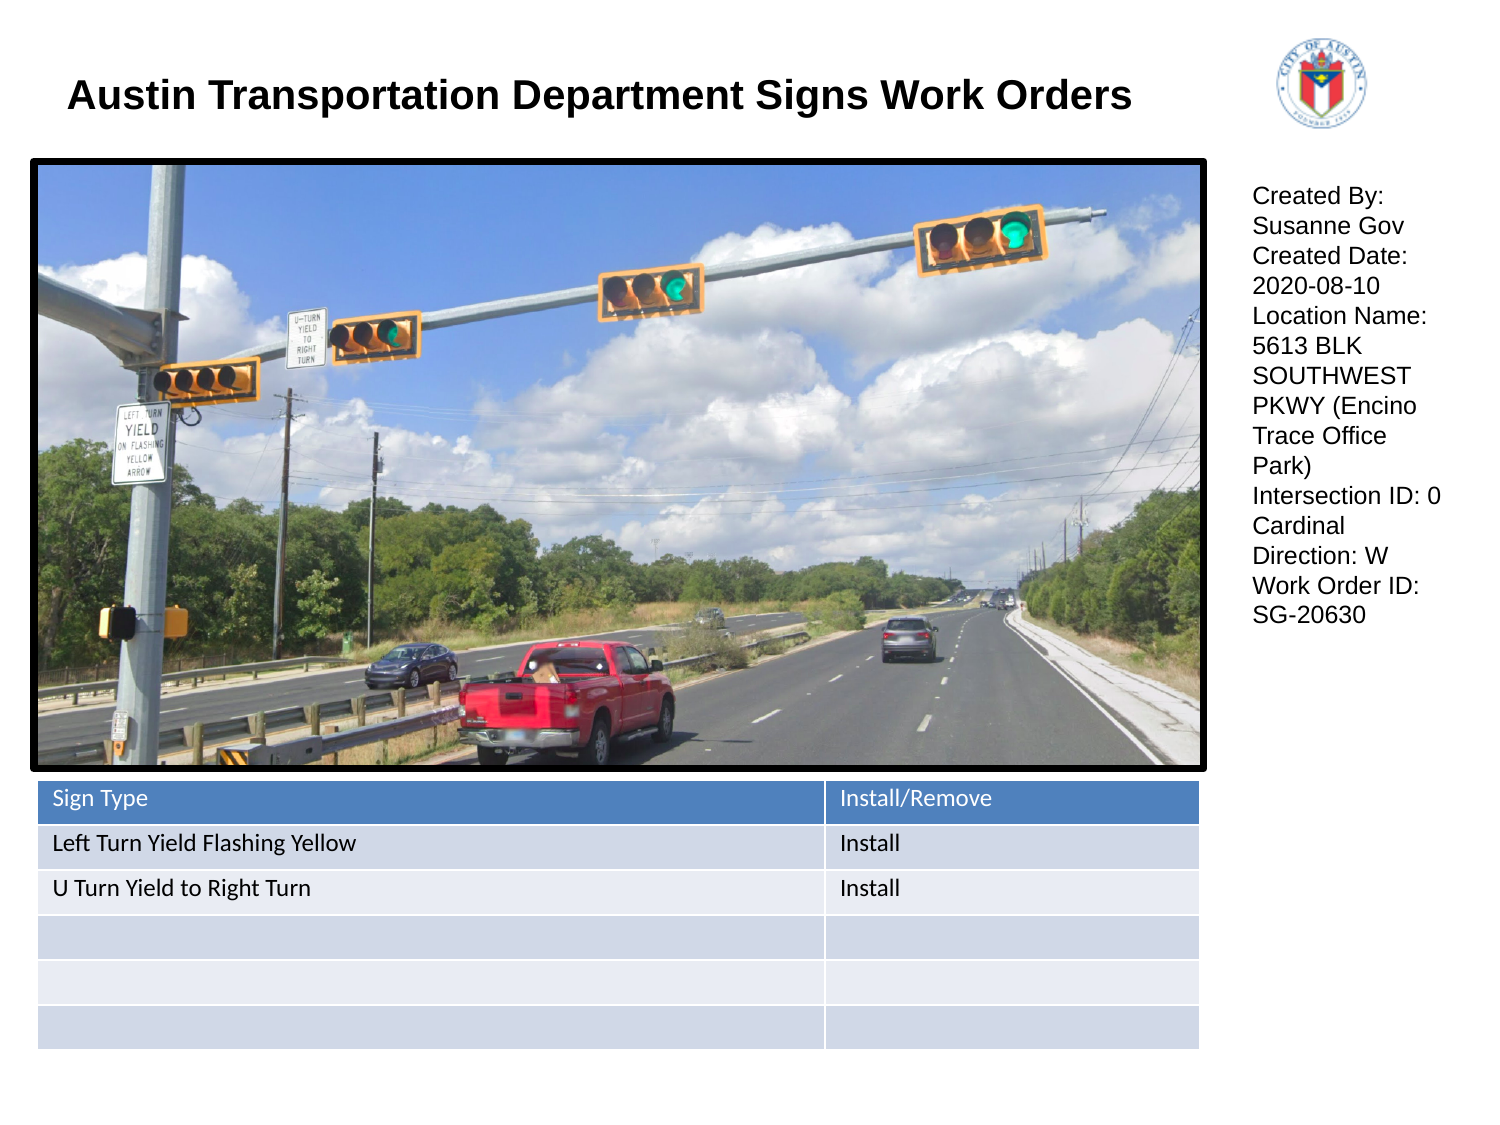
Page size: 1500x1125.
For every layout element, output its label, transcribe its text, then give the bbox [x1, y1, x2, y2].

text_box Created By: Susanne Gov Created Date: 2020-08-10 Location Name: 5613 BLK SOUTHWEST PKWY (Encino Trace Office Park) Intersection ID: 0 Cardinal Direction: W Work Order ID: SG-20630 [1237, 172, 1463, 637]
table_cell [38, 1006, 824, 1049]
table_cell Left Turn Yield Flashing Yellow [38, 826, 824, 869]
table_cell [38, 916, 824, 959]
picture [1274, 37, 1369, 132]
picture [37, 164, 1201, 766]
table_cell Install [826, 826, 1199, 869]
table_cell Install [826, 871, 1199, 914]
table_cell [826, 961, 1199, 1004]
table_cell [826, 1006, 1199, 1049]
table_header Install/Remove [826, 781, 1199, 824]
table_cell [38, 961, 824, 1004]
table_cell U Turn Yield to Right Turn [38, 871, 824, 914]
table_header Sign Type [38, 781, 824, 824]
table_cell [826, 916, 1199, 959]
text_box Austin Transportation Department Signs Work Orders [51, 60, 1149, 125]
